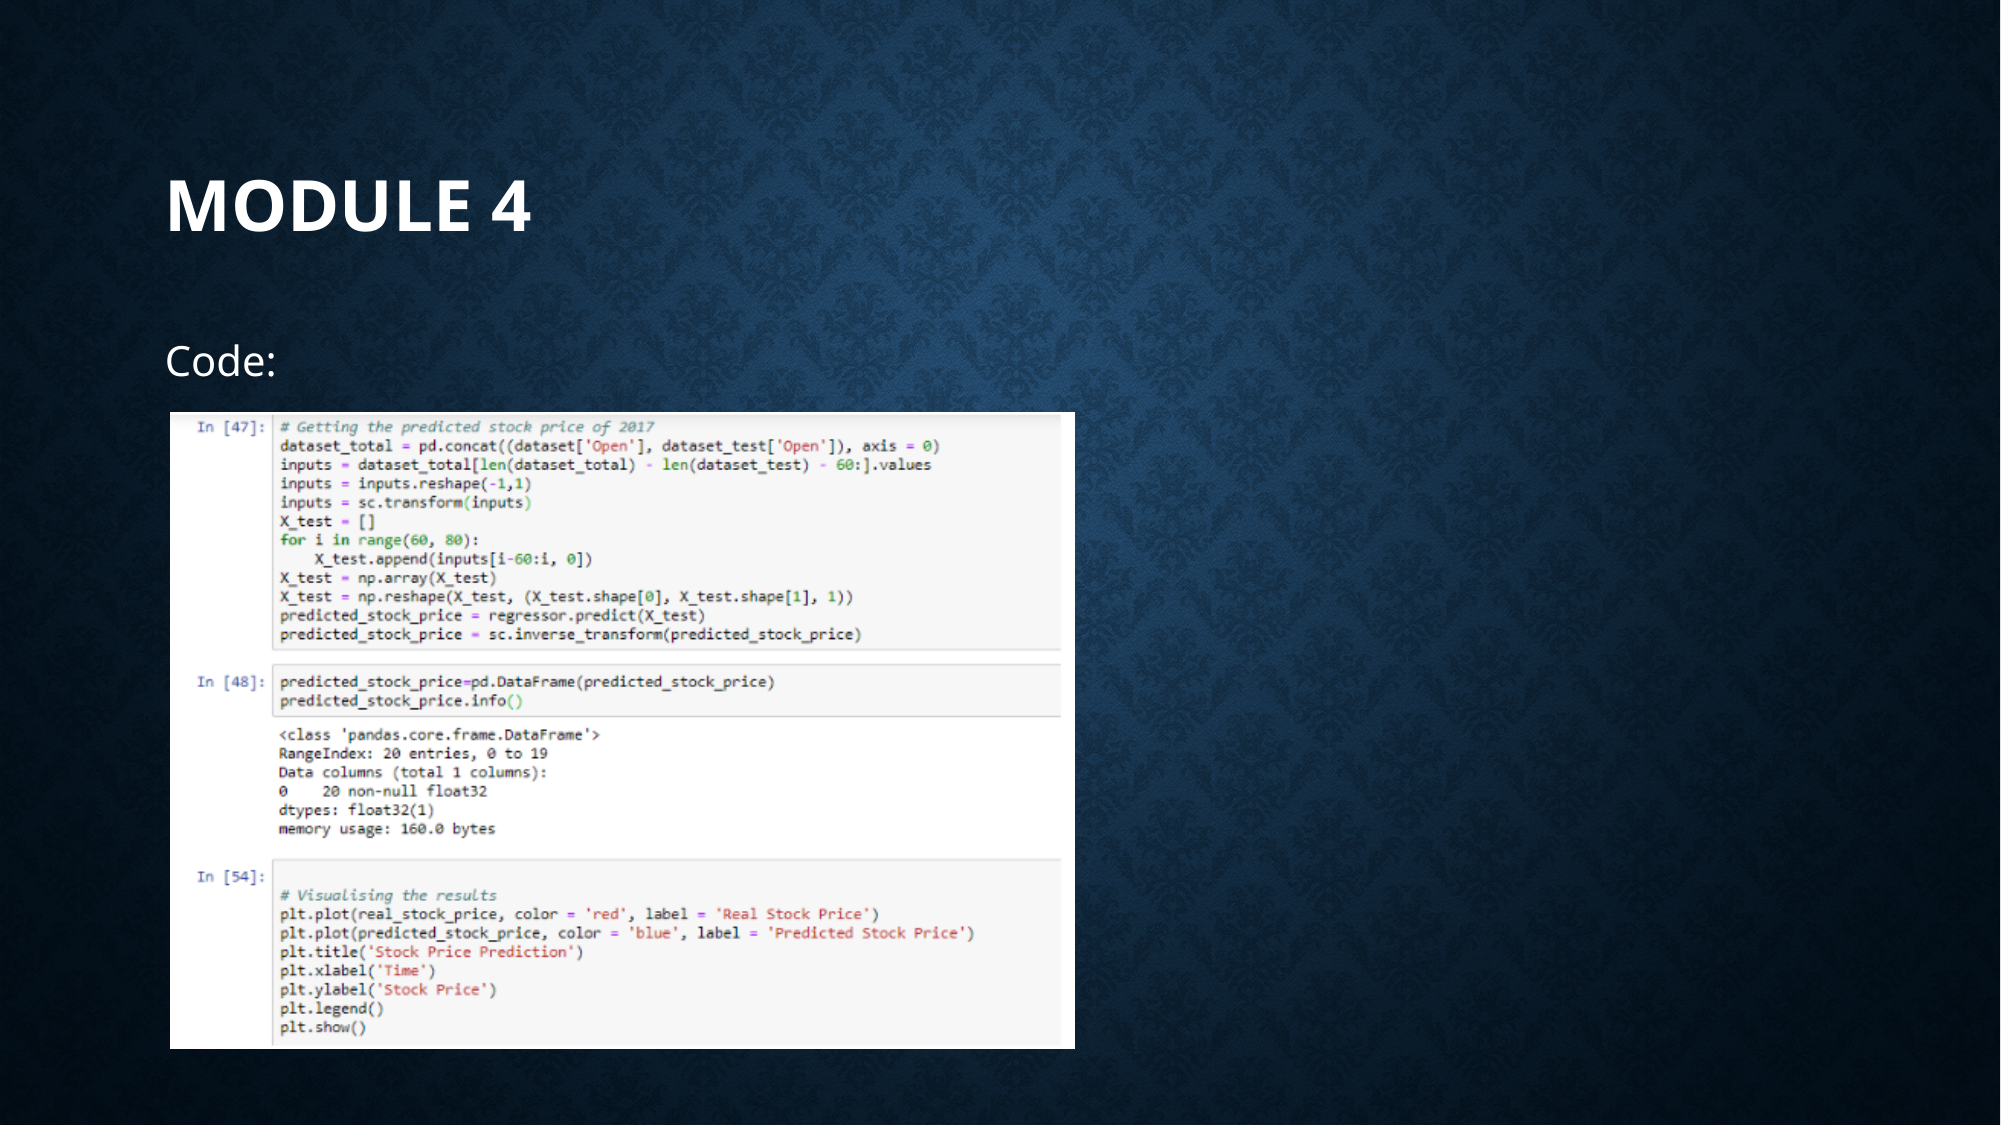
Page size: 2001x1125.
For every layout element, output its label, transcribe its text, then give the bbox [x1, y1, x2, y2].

picture [0, 0, 2001, 1125]
list Code: [149, 317, 1849, 924]
title MODULE 4 [149, 99, 1849, 317]
